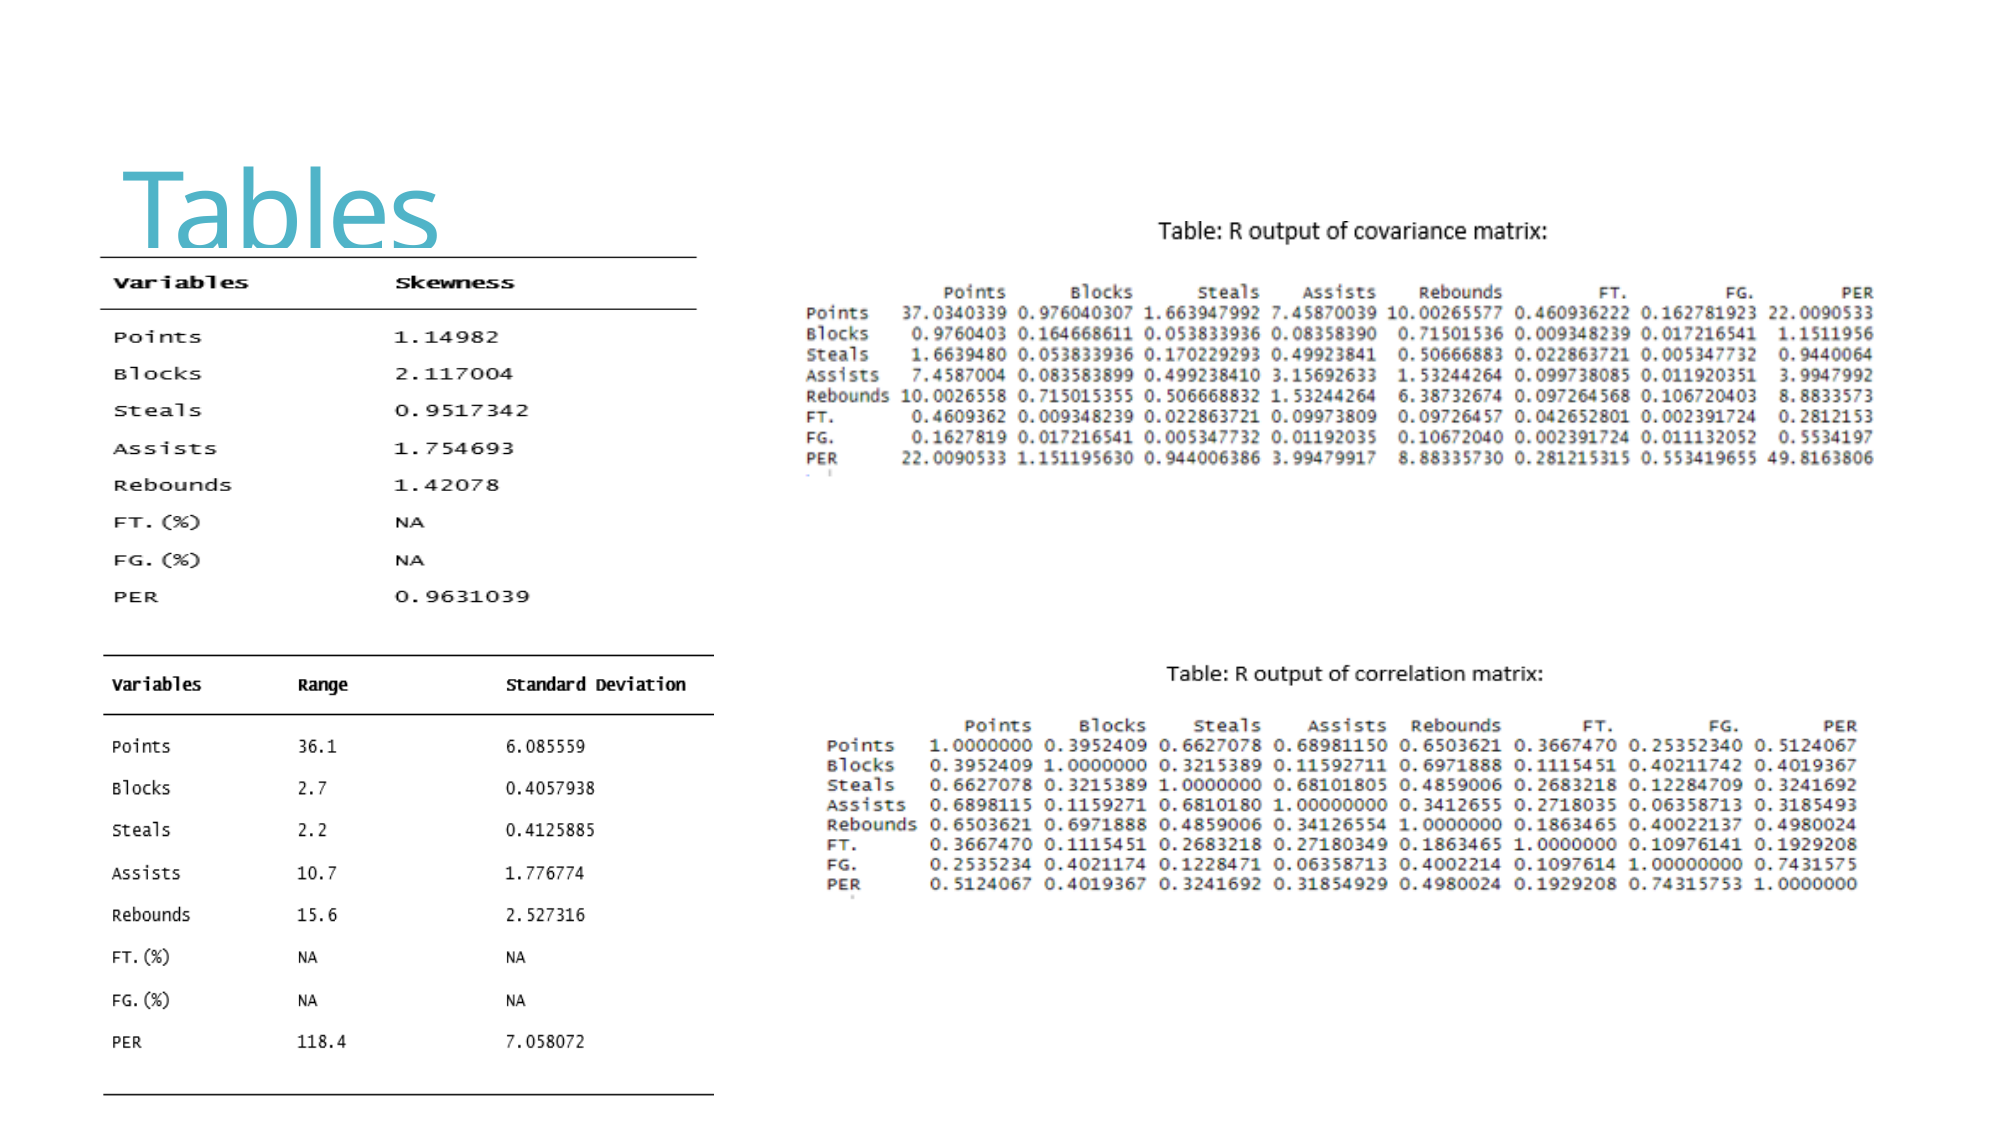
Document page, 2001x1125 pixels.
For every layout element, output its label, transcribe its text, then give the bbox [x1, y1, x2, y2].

title Tables [107, 81, 1875, 354]
picture [95, 642, 714, 1111]
picture [785, 221, 1905, 499]
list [64, 248, 714, 658]
picture [785, 656, 1905, 904]
